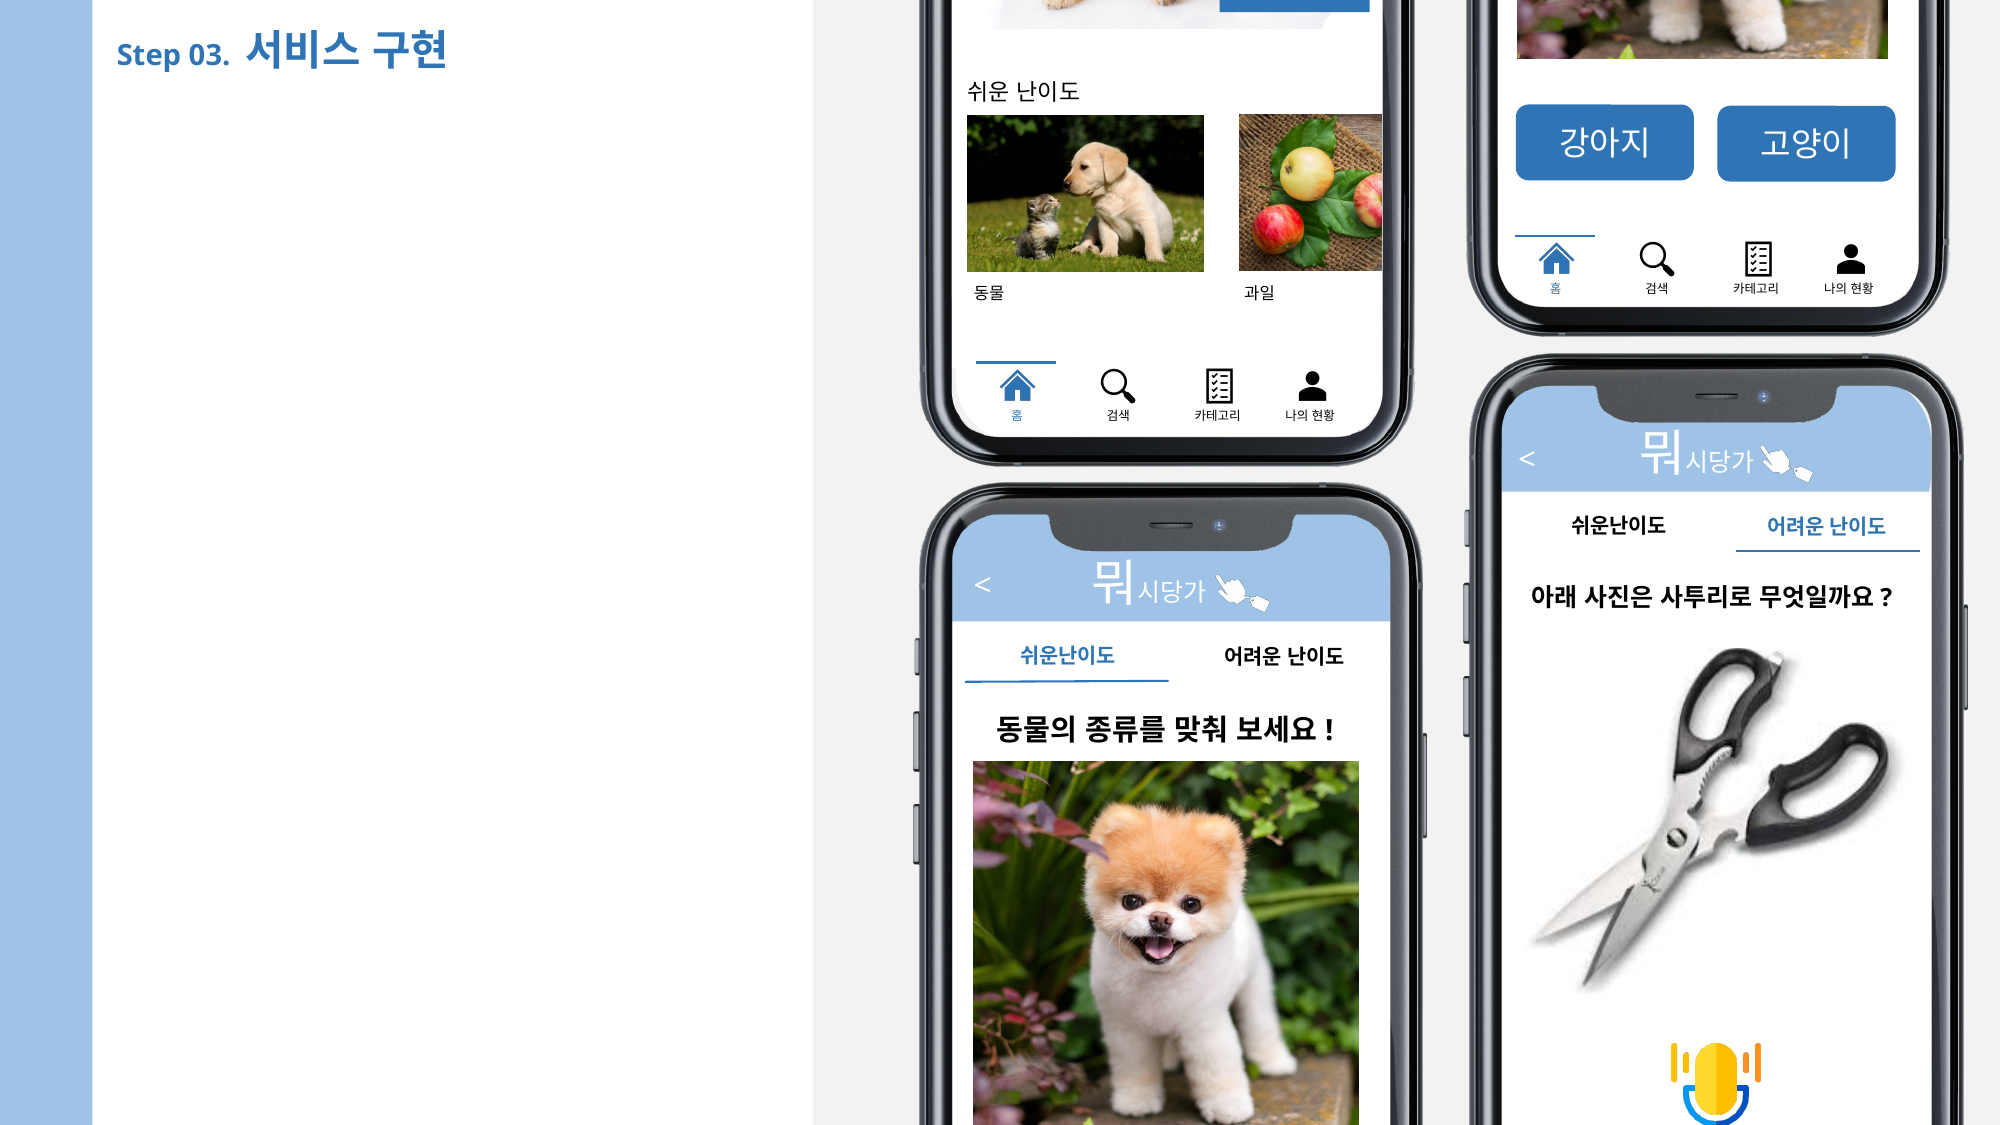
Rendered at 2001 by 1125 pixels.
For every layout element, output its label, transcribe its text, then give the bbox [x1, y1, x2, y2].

text_box Step 03. 서비스 구현 [102, 16, 712, 81]
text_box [913, 482, 1427, 1125]
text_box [1460, 0, 1954, 337]
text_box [1463, 353, 1968, 1125]
text_box [812, 0, 2000, 1125]
text_box [0, 0, 93, 1125]
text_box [913, 0, 1419, 467]
